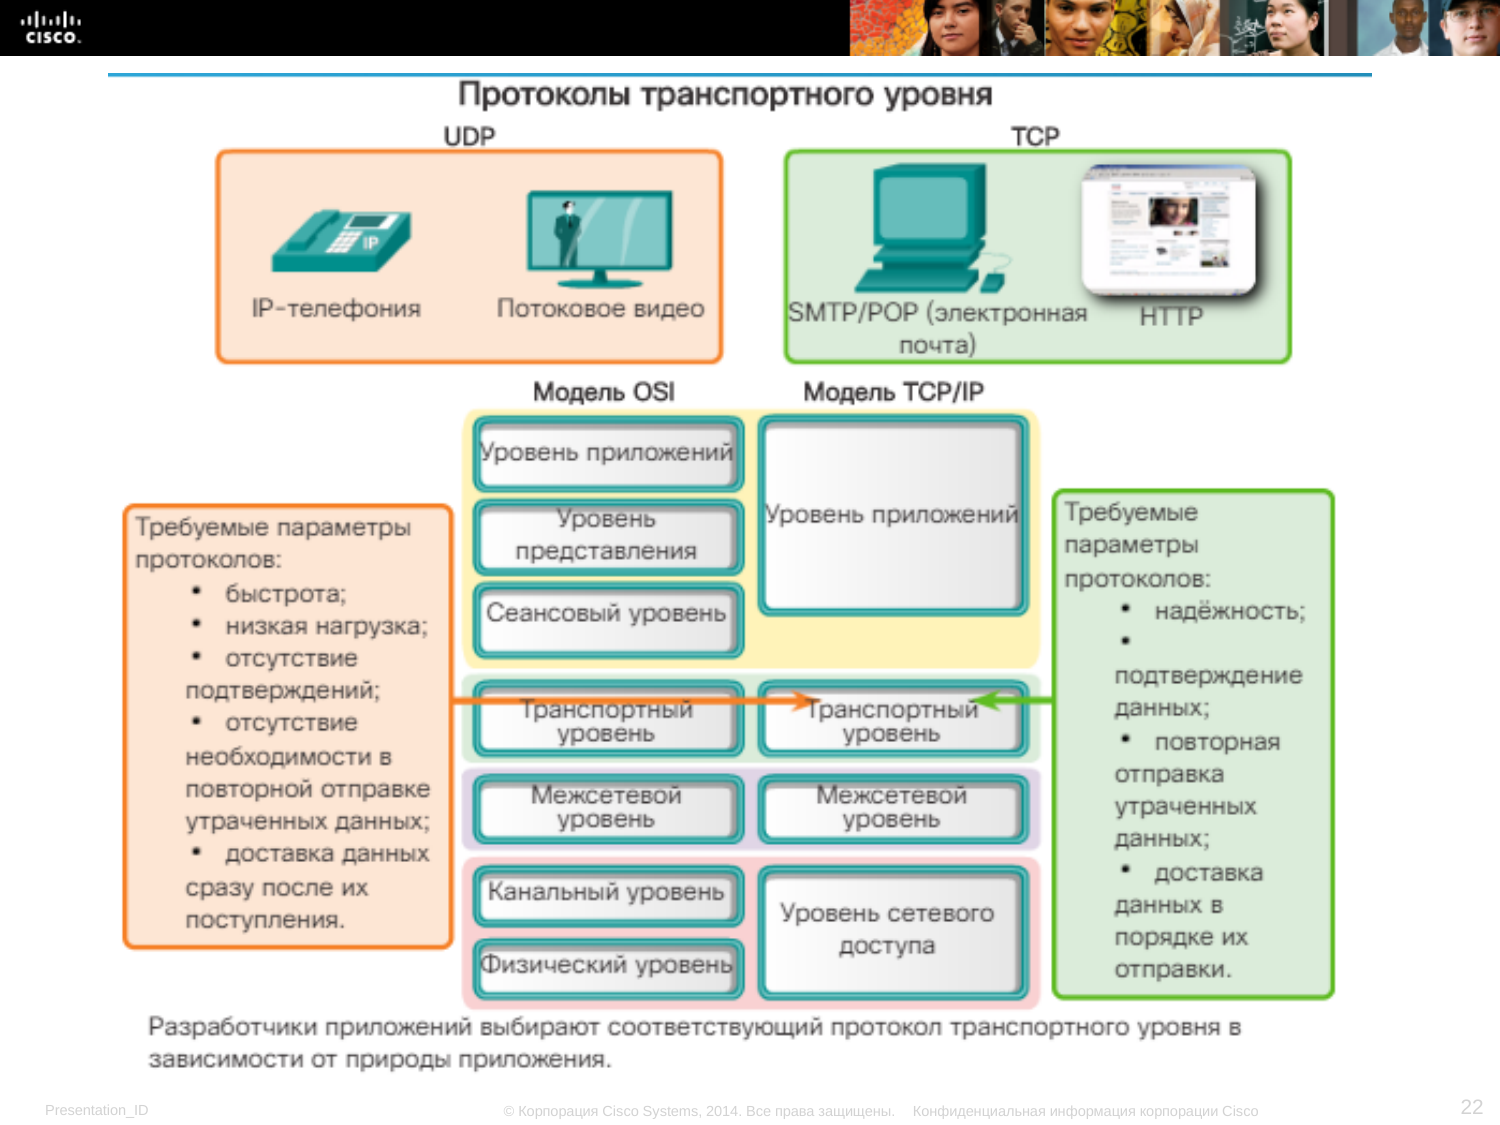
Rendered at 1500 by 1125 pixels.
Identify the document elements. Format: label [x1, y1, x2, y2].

picture [0, 0, 1500, 56]
picture [108, 72, 1372, 1100]
